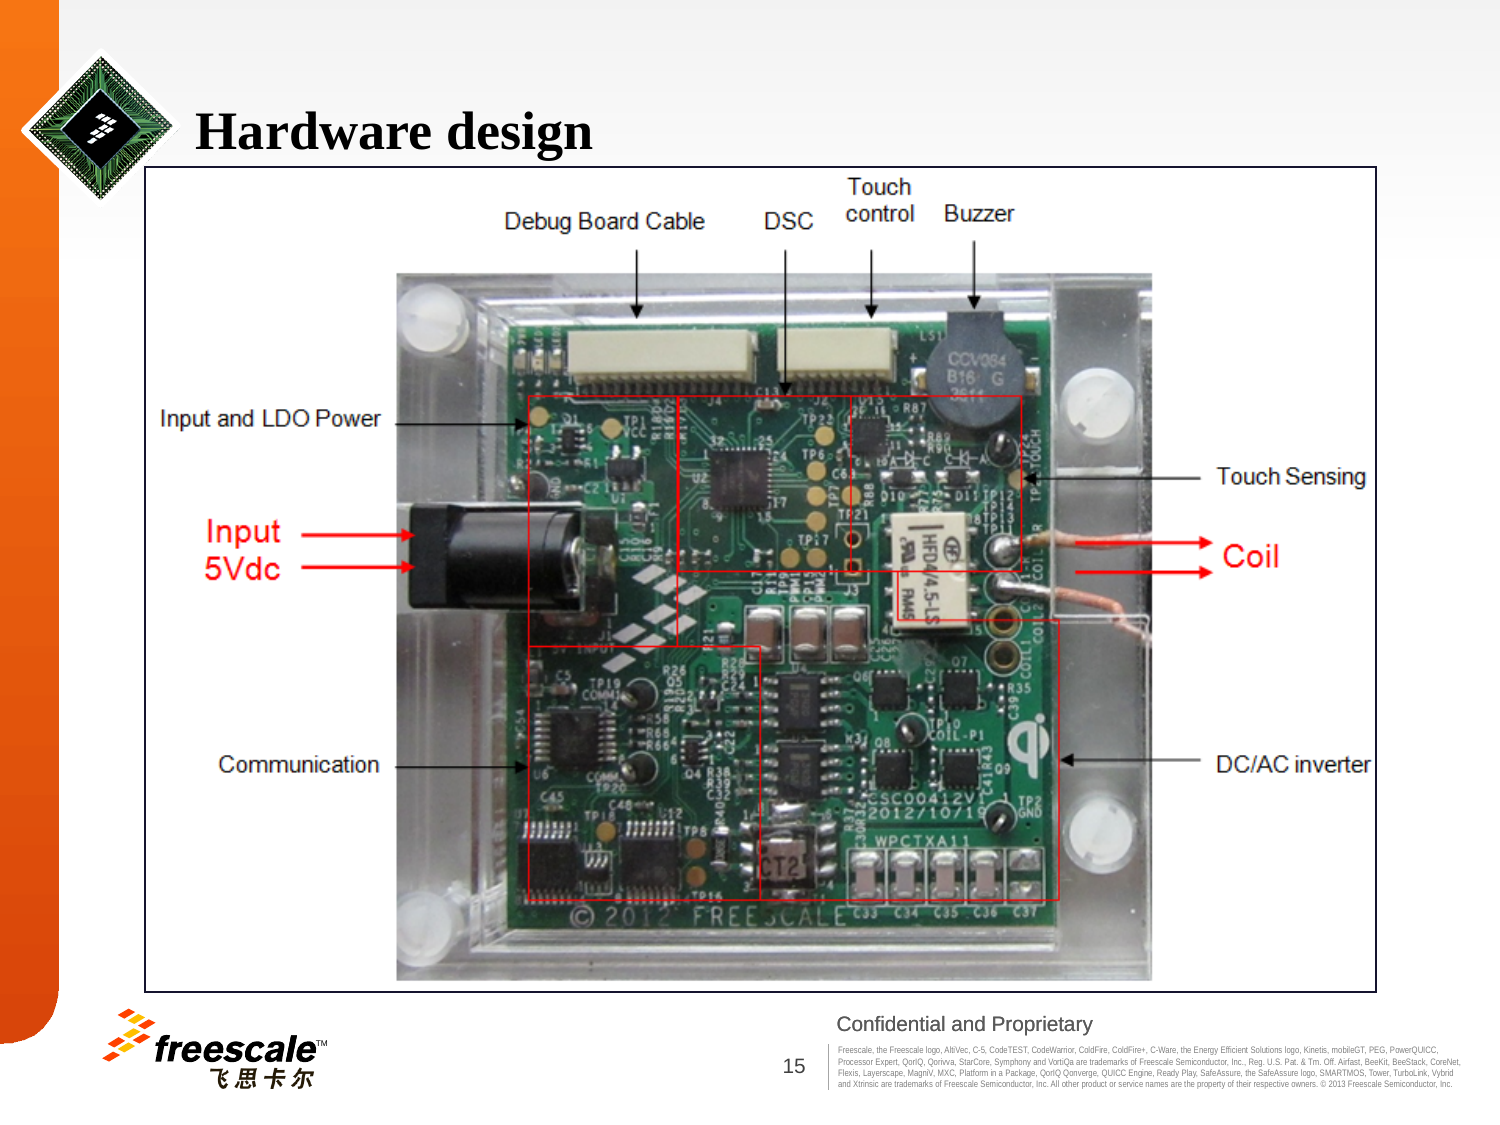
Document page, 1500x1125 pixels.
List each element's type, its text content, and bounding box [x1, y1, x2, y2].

title Hardware design [180, 73, 1452, 182]
picture [145, 167, 1376, 992]
picture [23, 50, 97, 126]
picture [30, 57, 172, 199]
picture [206, 1065, 322, 1089]
picture [23, 135, 98, 208]
picture [104, 129, 180, 208]
picture [106, 50, 180, 122]
